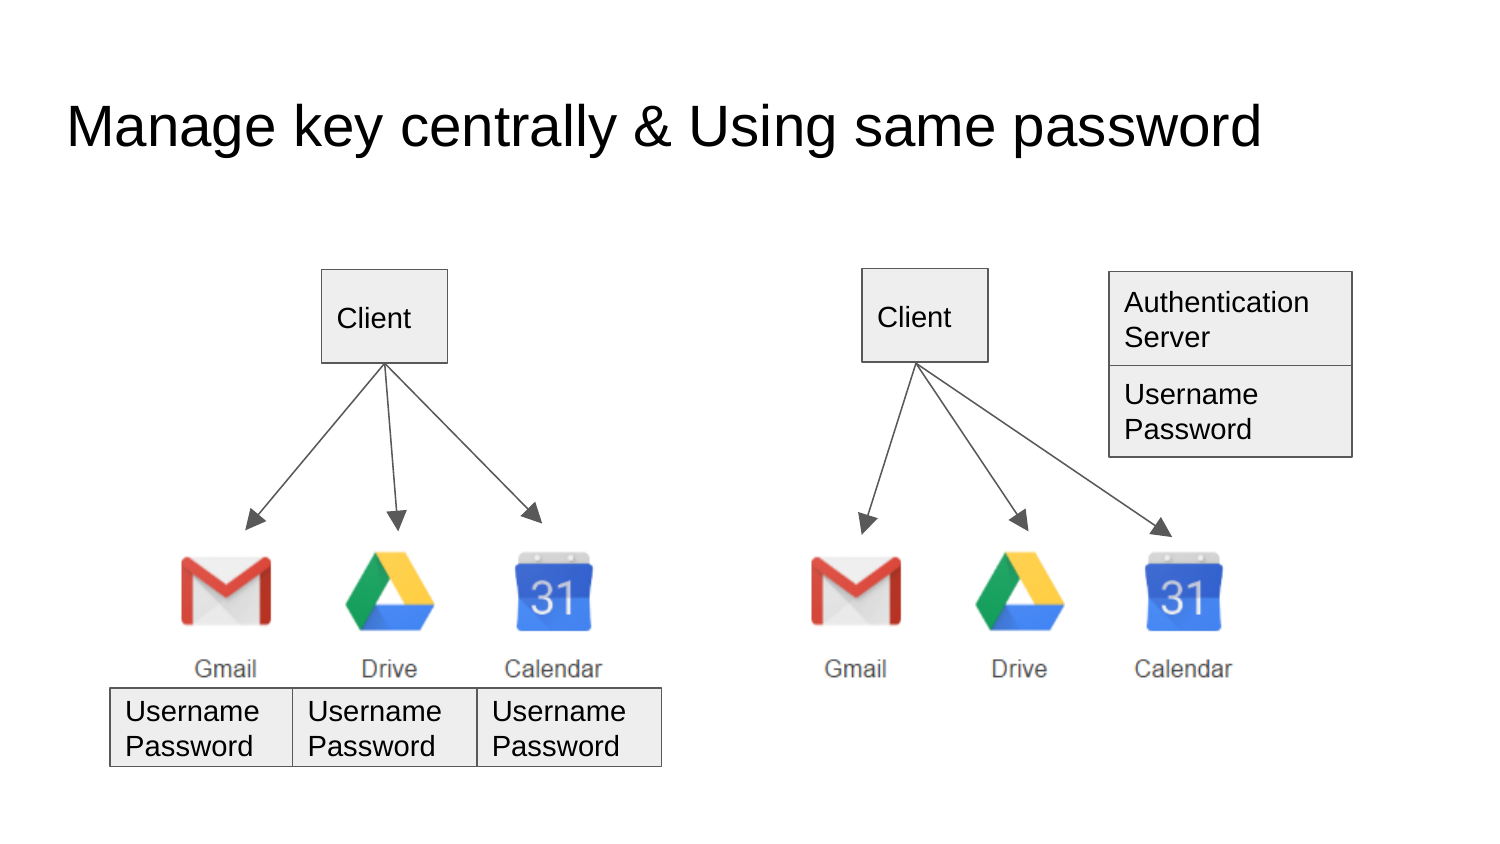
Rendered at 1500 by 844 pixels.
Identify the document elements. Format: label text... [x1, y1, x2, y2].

title Manage key centrally & Using same password [51, 72, 1449, 167]
text_box Username Password [110, 687, 292, 767]
picture [776, 531, 1281, 709]
text_box Authentication Server [1109, 271, 1353, 366]
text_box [915, 363, 1173, 538]
text_box Username Password [1177, 366, 1353, 458]
text_box Client [862, 268, 988, 361]
text_box Username Password [476, 687, 662, 767]
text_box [861, 363, 912, 536]
picture [145, 531, 651, 709]
text_box Client [321, 269, 448, 361]
text_box Username Password [292, 718, 476, 767]
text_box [244, 363, 381, 531]
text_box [384, 362, 543, 524]
